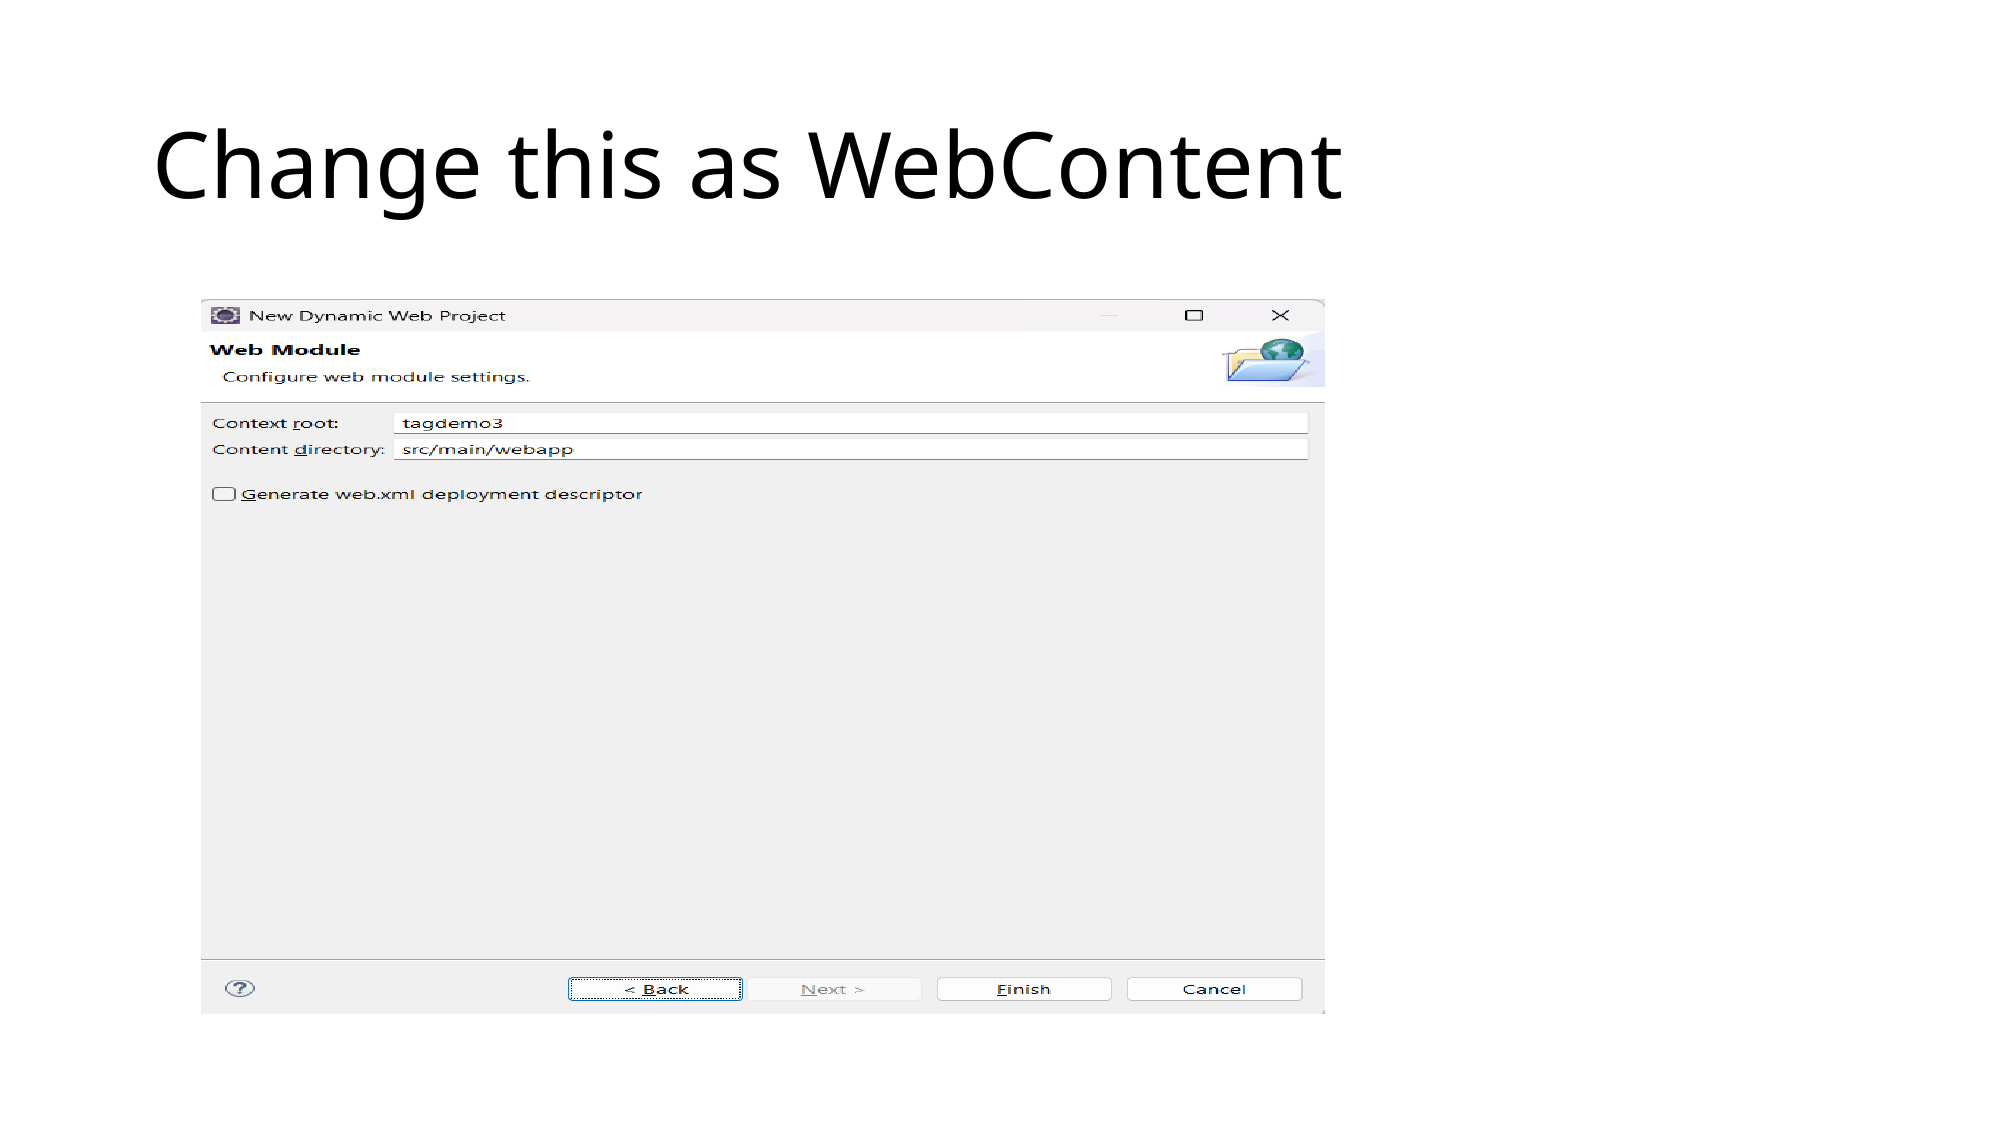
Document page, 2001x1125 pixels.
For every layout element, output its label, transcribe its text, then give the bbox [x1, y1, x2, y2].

title Change this as WebContent [137, 59, 1863, 278]
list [201, 299, 1325, 1014]
